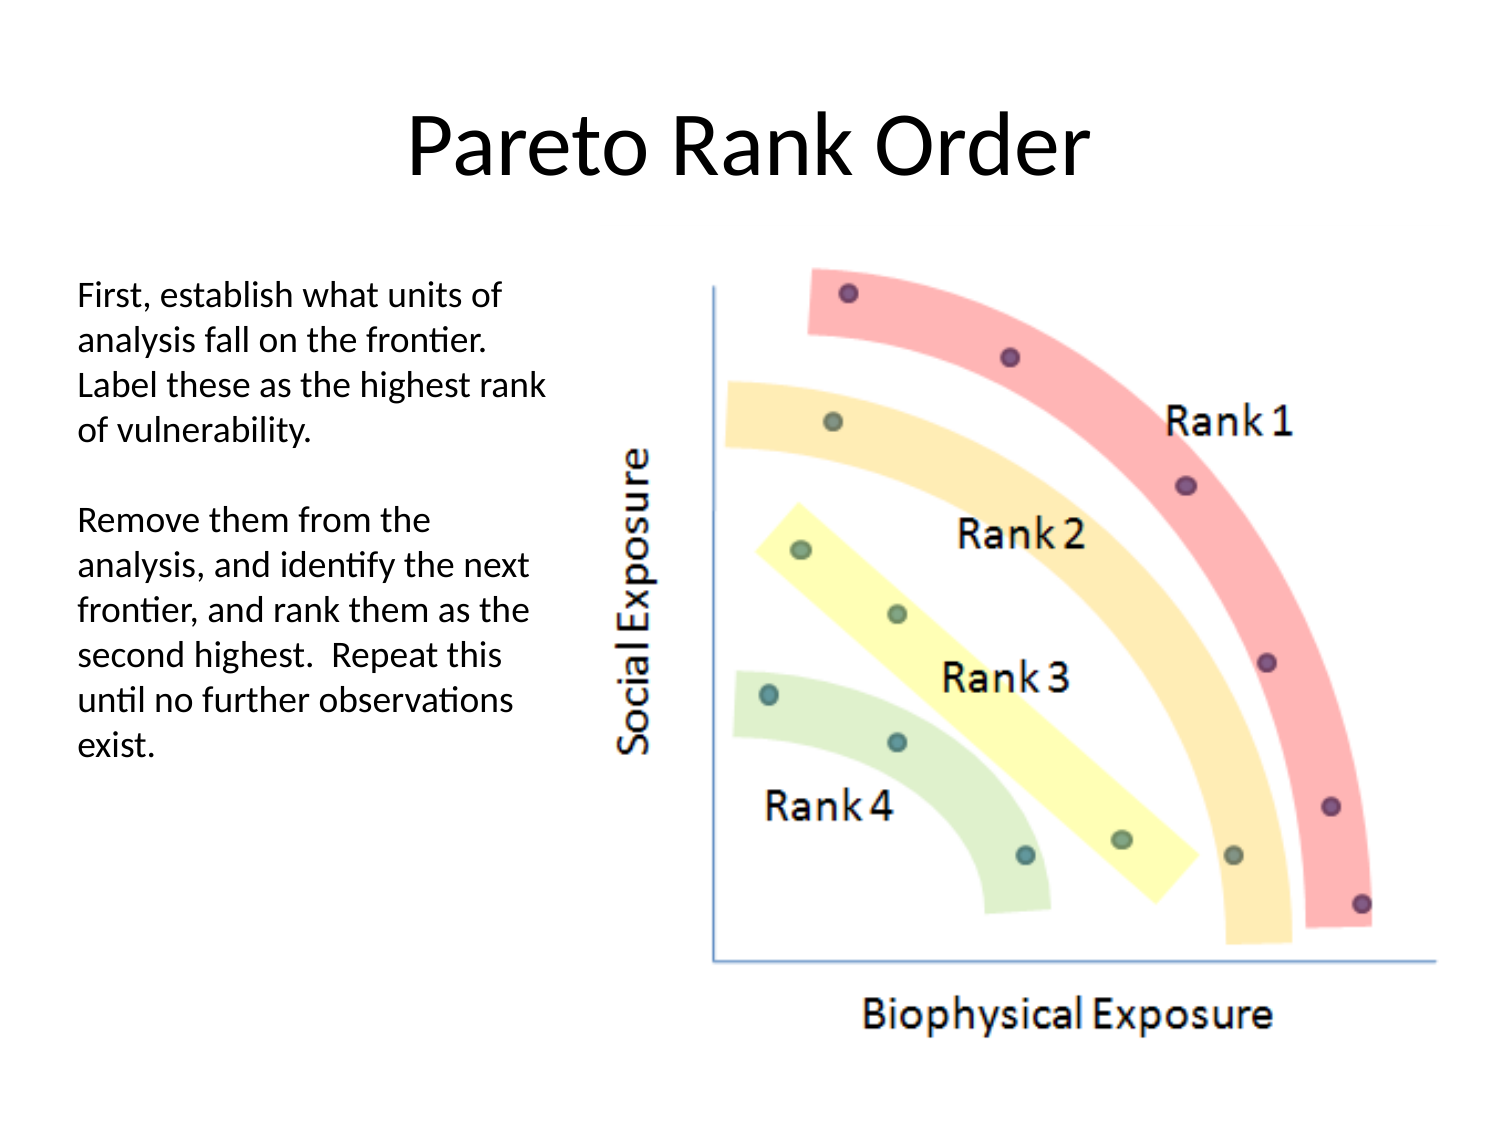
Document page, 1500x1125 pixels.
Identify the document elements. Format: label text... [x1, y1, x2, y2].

title Pareto Rank Order [75, 45, 1425, 233]
picture [599, 224, 1450, 1059]
text_box First, establish what units of analysis fall on the frontier. Label these as the highest rank of vulnerability. Remove them from the analysis, and identify the next frontier, and rank them as the second highest. Repeat this until no further observations exist. [62, 262, 563, 773]
